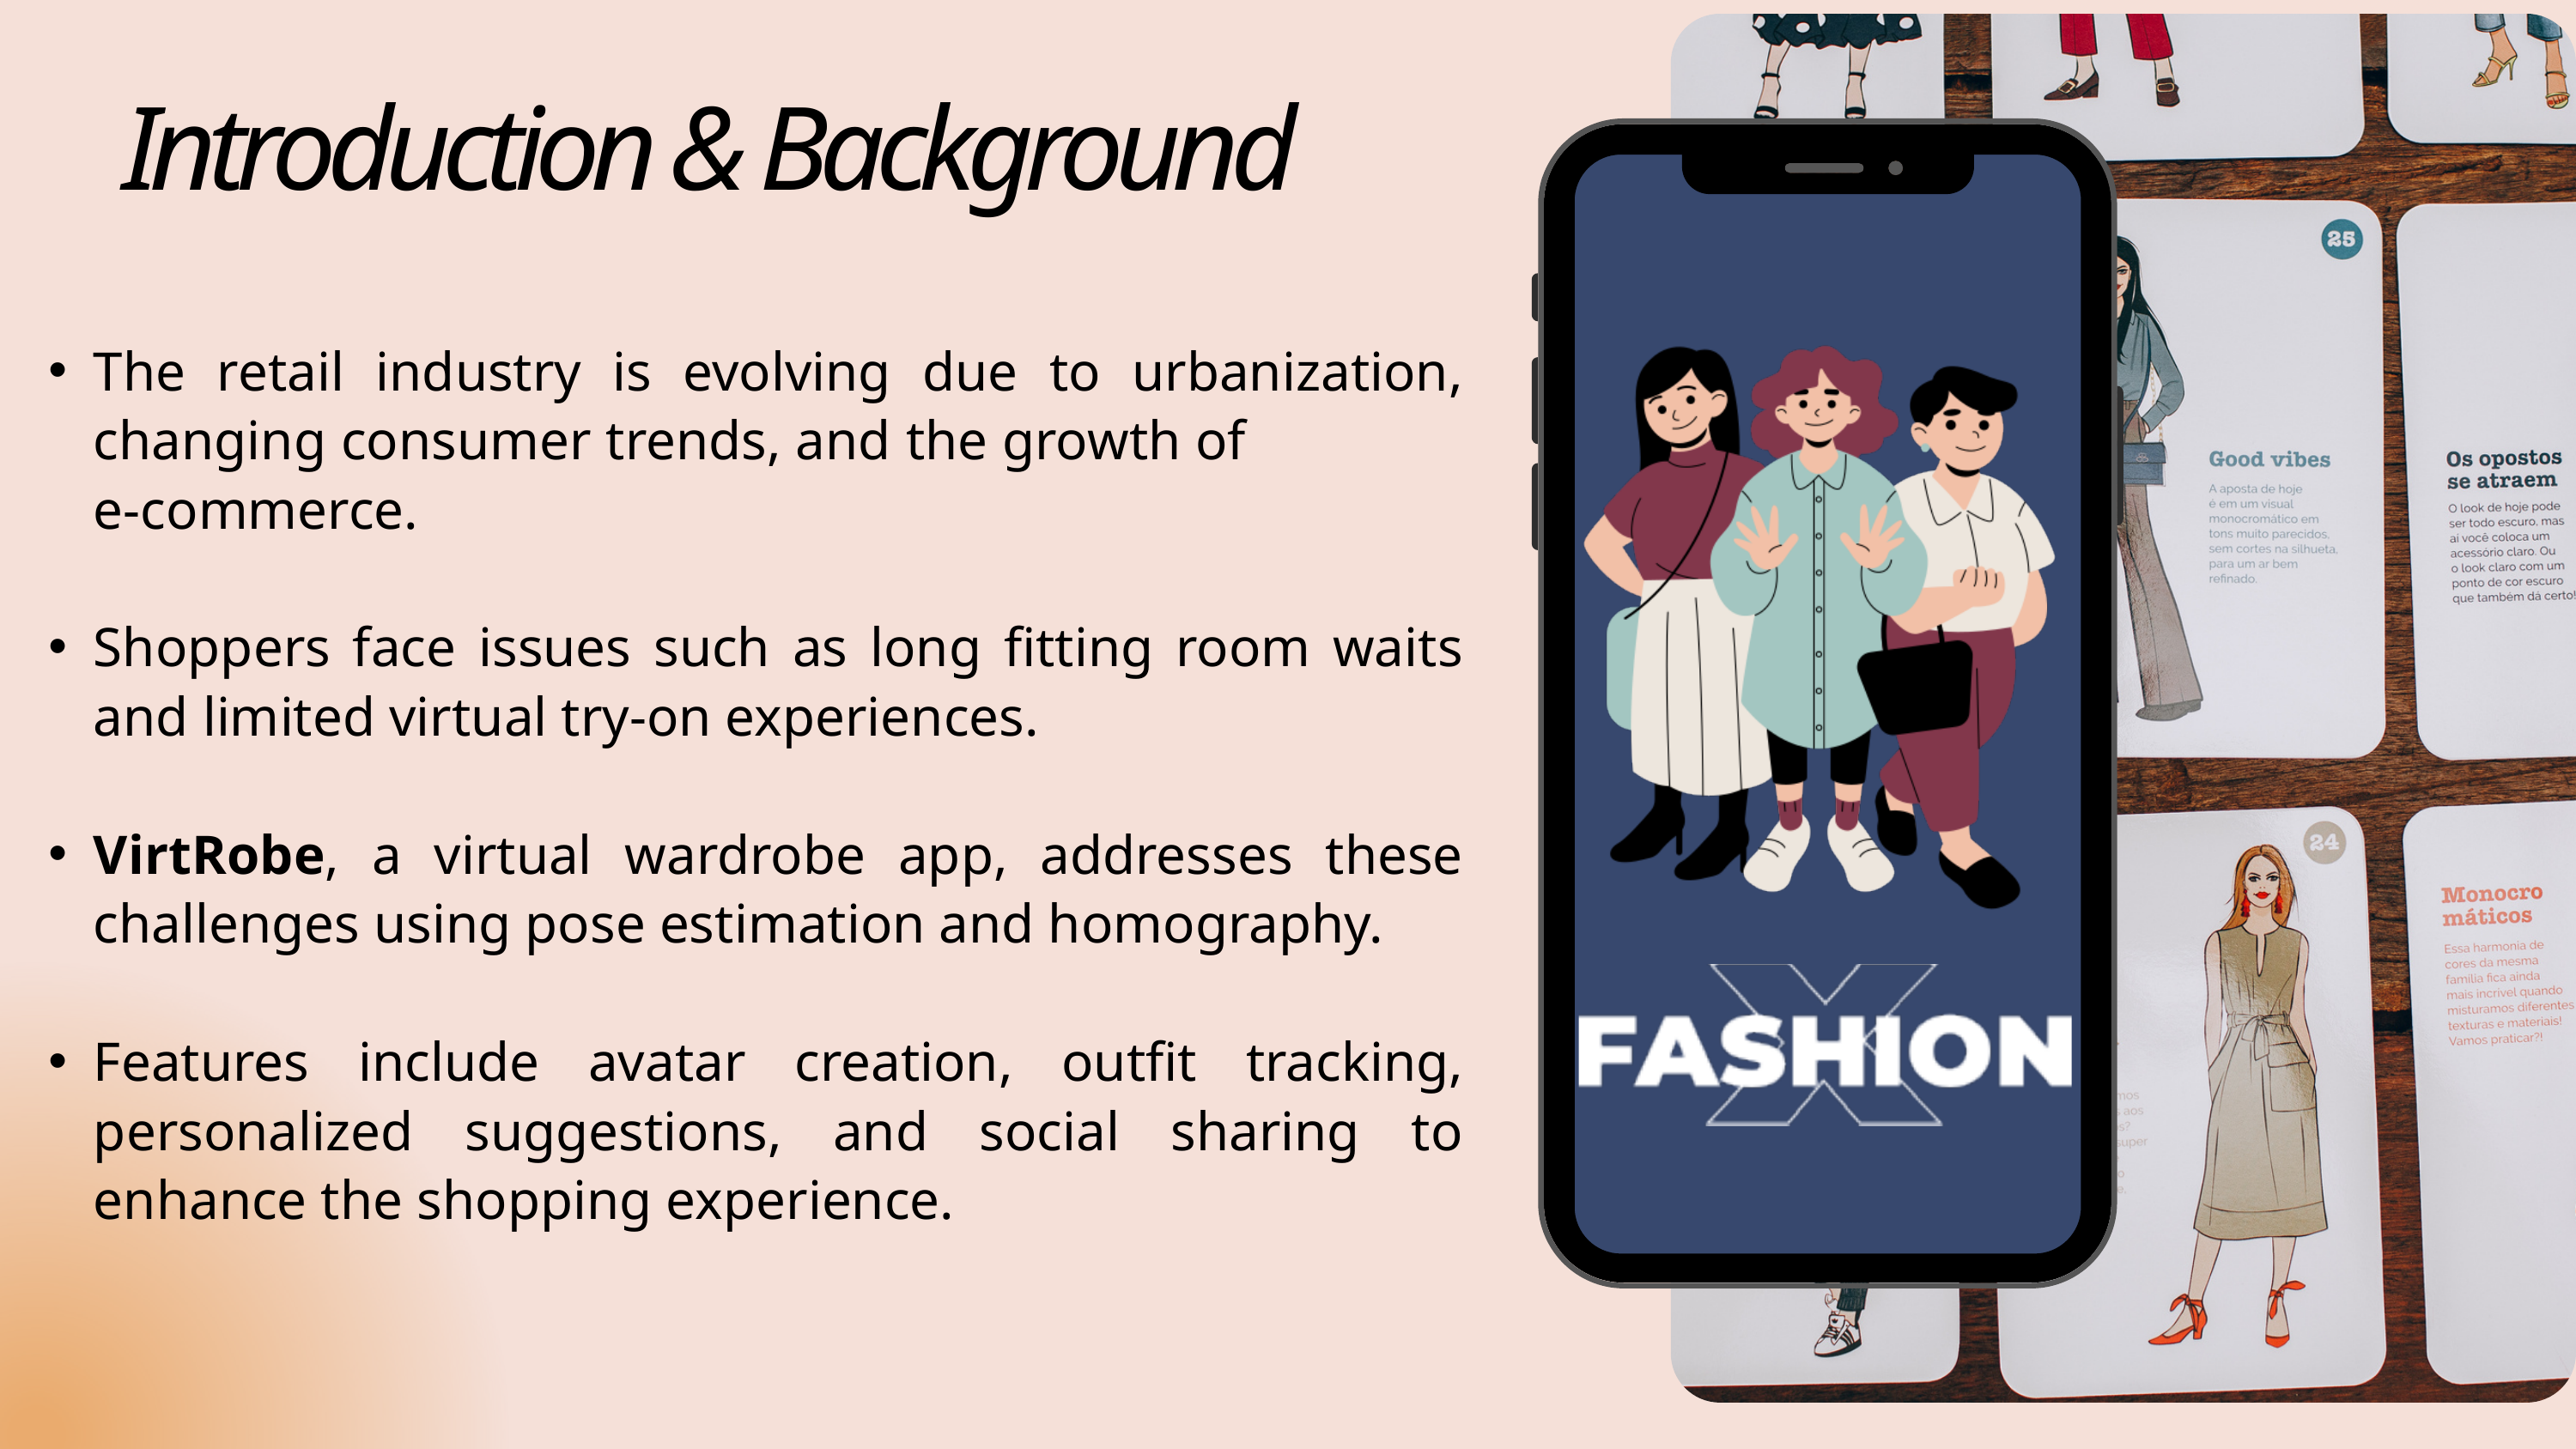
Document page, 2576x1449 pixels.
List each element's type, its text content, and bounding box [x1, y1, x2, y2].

text_box The retail industry is evolving due to urbanization, changing consumer trends, and the growth of e-commerce. Shoppers face issues such as long fitting room waits and limited virtual try-on experiences. VirtRobe, a virtual wardrobe app, addresses these challenges using pose estimation and homography. Features include avatar creation, outfit tracking, personalized suggestions, and social sharing to enhance the shopping experience. [3, 332, 1465, 1300]
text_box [1531, 118, 2124, 1289]
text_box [1670, 13, 2576, 1404]
text_box [0, 915, 558, 1449]
text_box Introduction & Background [3, 112, 1416, 214]
